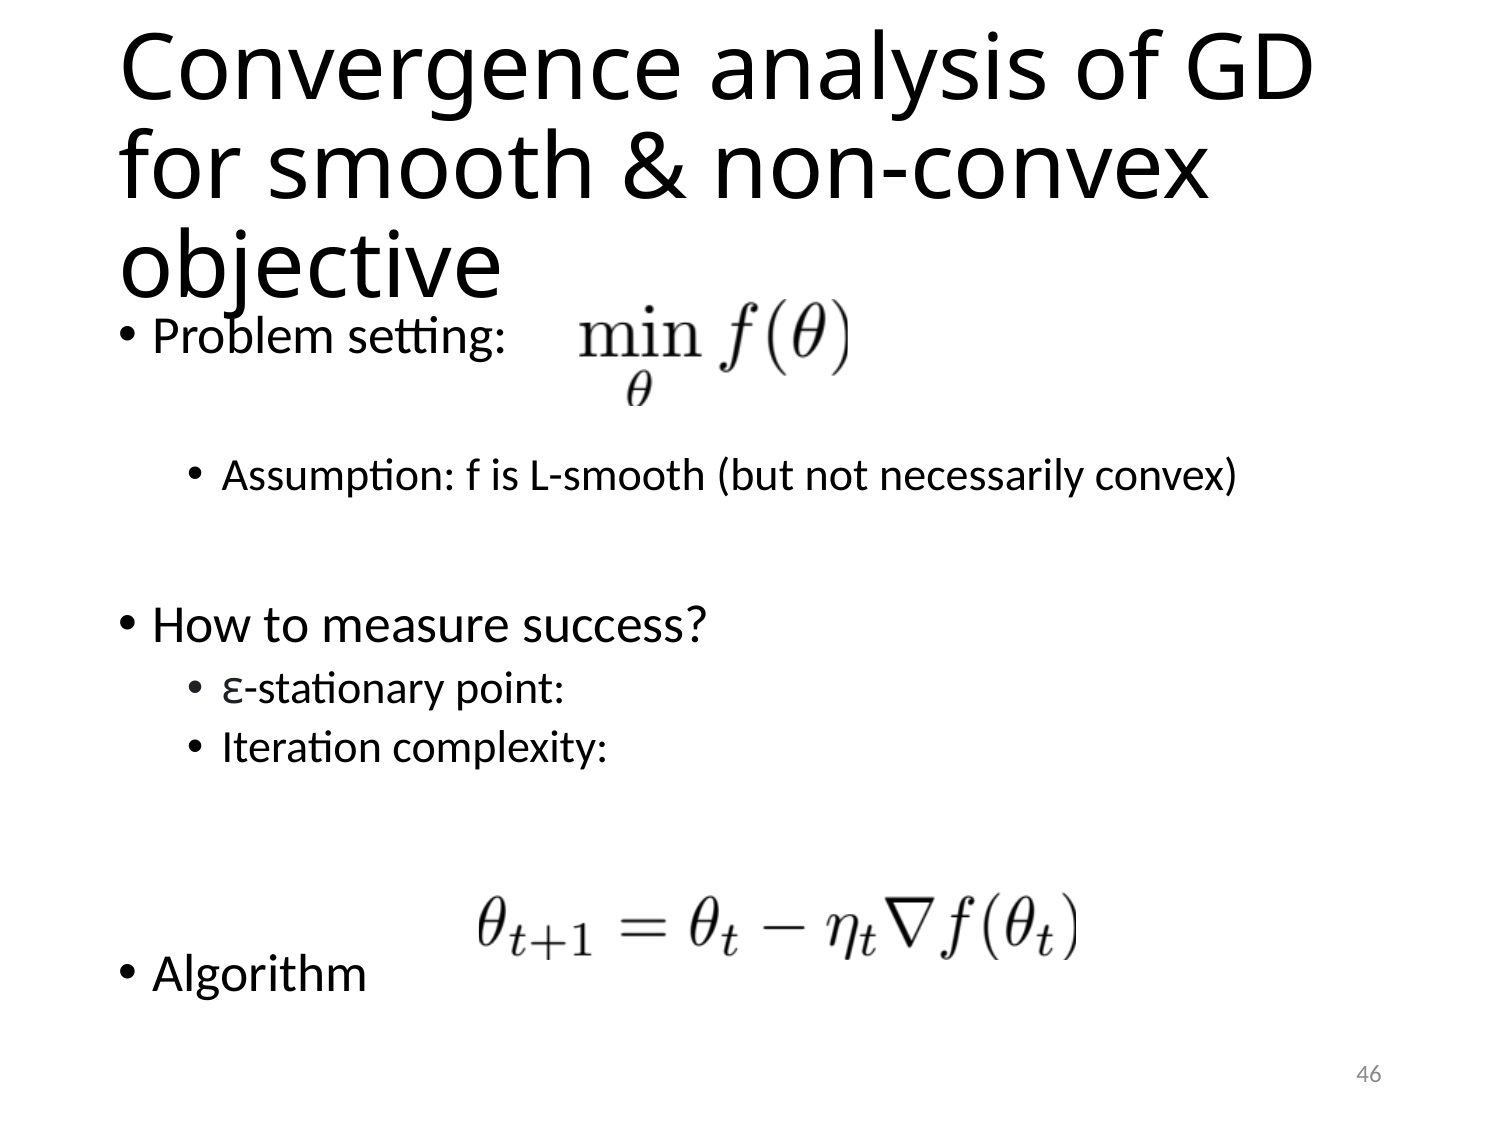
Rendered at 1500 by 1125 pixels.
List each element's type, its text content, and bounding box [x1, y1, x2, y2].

picture [578, 299, 848, 406]
picture [478, 891, 1077, 960]
slide_number 46 [1059, 1042, 1397, 1103]
title Convergence analysis of GD for smooth & non-convex objective [103, 59, 1397, 278]
list Problem setting: Assumption: f is L-smooth (but not necessarily convex) How to measure success? ε-stationary point: Iteration complexity: Algorithm [103, 299, 1397, 1014]
